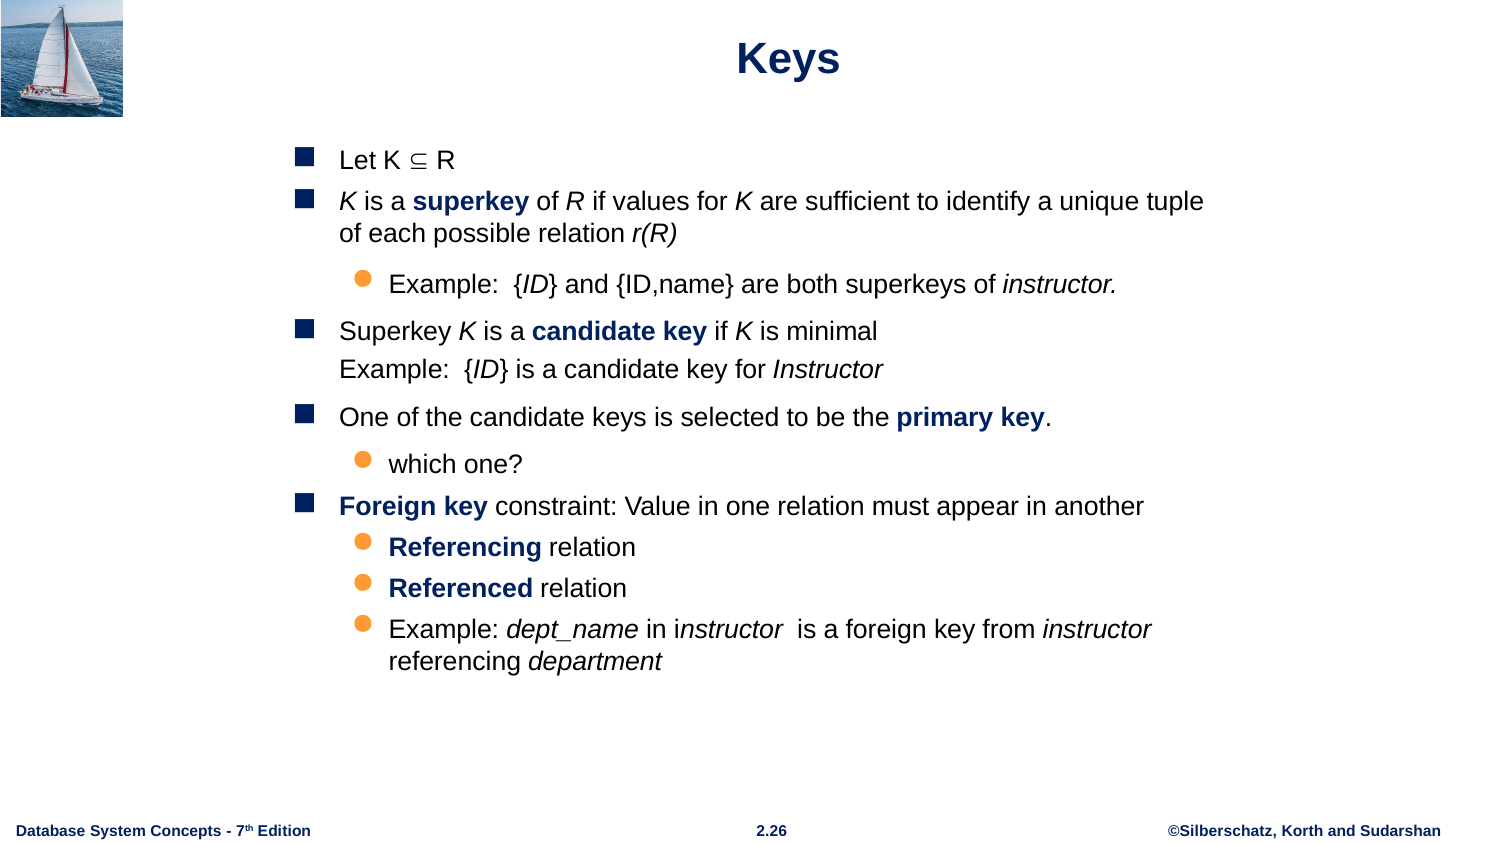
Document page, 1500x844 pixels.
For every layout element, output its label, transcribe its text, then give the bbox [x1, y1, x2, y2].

title Keys [125, 14, 1452, 90]
picture [0, 0, 123, 117]
list Let K  R K is a superkey of R if values for K are sufficient to identify a unique tuple of each possible relation r(R) Example: {ID} and {ID,name} are both superkeys of instructor. Superkey K is a candidate key if K is minimal Example: {ID} is a candidate key for Instructor One of the candidate keys is selected to be the primary key. which one? Foreign key constraint: Value in one relation must appear in another Referencing relation Referenced relation Example: dept_name in instructor is a foreign key from instructor referencing department [282, 135, 1223, 738]
